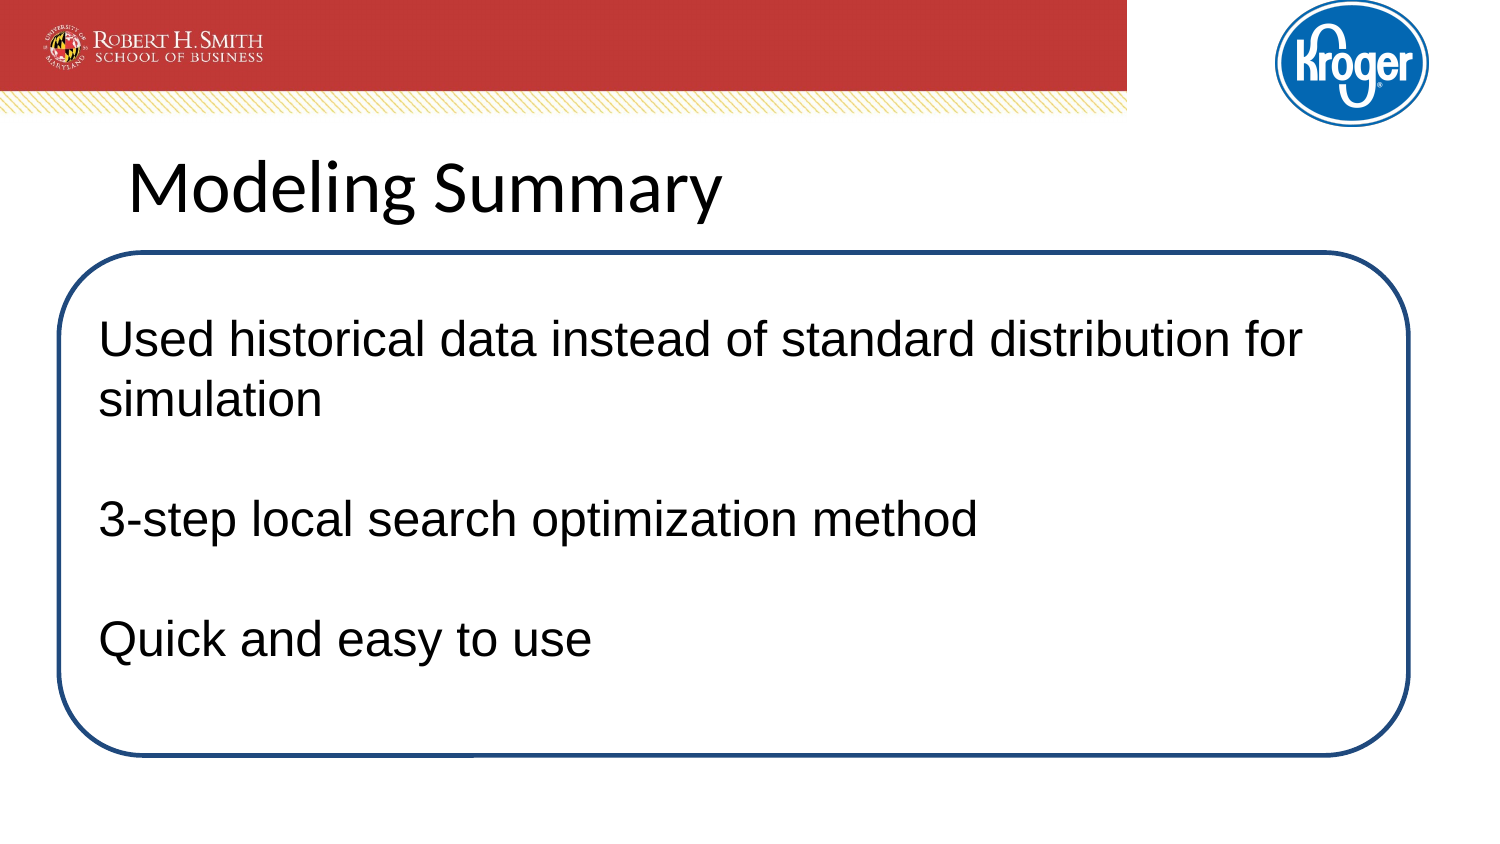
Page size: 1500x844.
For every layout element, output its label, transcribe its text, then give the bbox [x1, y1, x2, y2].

text_box Used historical data instead of standard distribution for simulation 3-step local search optimization method Quick and easy to use [58, 252, 1409, 756]
title Modeling Summary [112, 111, 1463, 253]
picture [0, 0, 1127, 123]
picture [1274, 0, 1430, 127]
